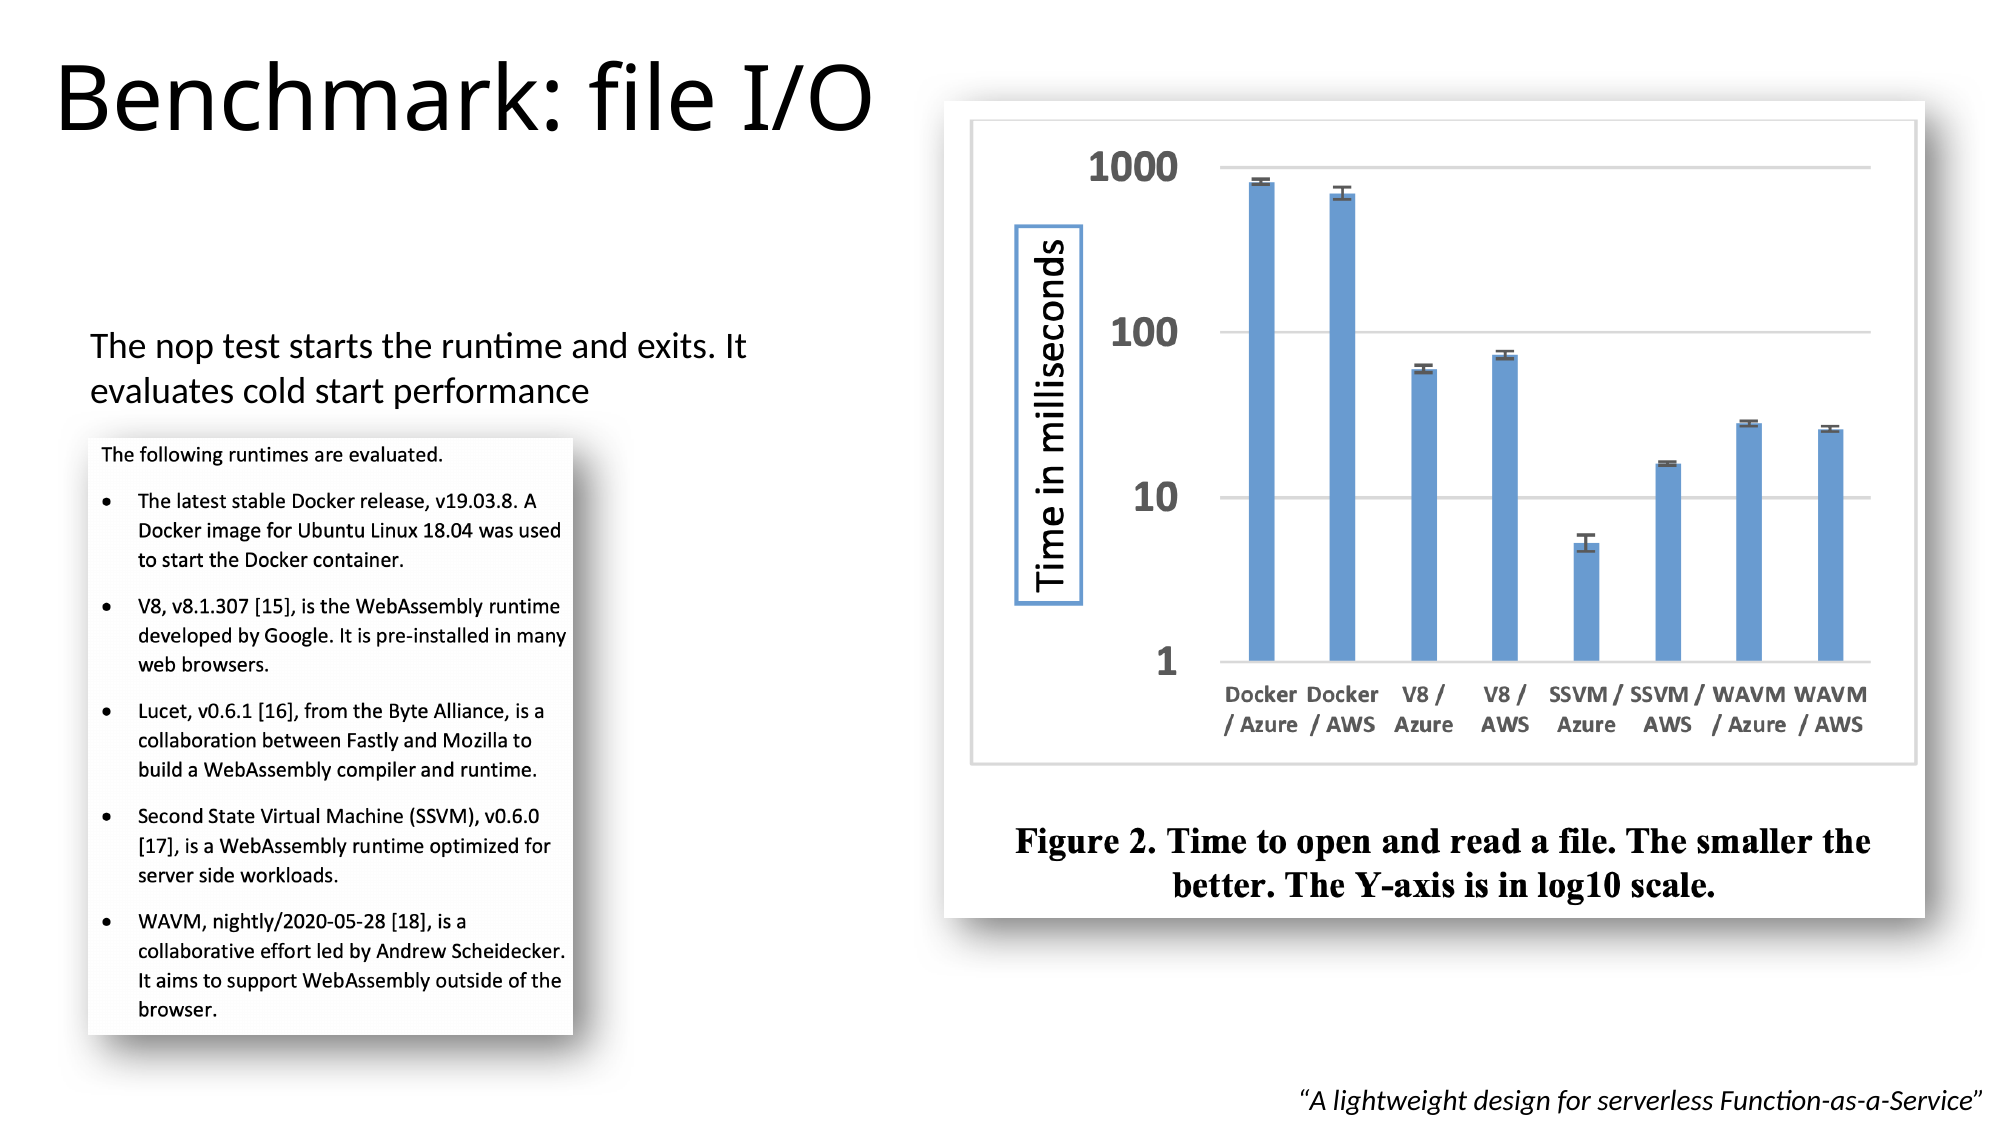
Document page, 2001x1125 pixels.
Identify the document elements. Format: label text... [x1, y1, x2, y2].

text_box “A lightweight design for serverless Function-as-a-Service” [1282, 1073, 2000, 1124]
picture [88, 438, 573, 1035]
text_box The nop test starts the runtime and exits. It evaluates cold start performance [75, 313, 818, 418]
picture [944, 101, 1925, 918]
title Benchmark: file I/O [38, 44, 1764, 159]
